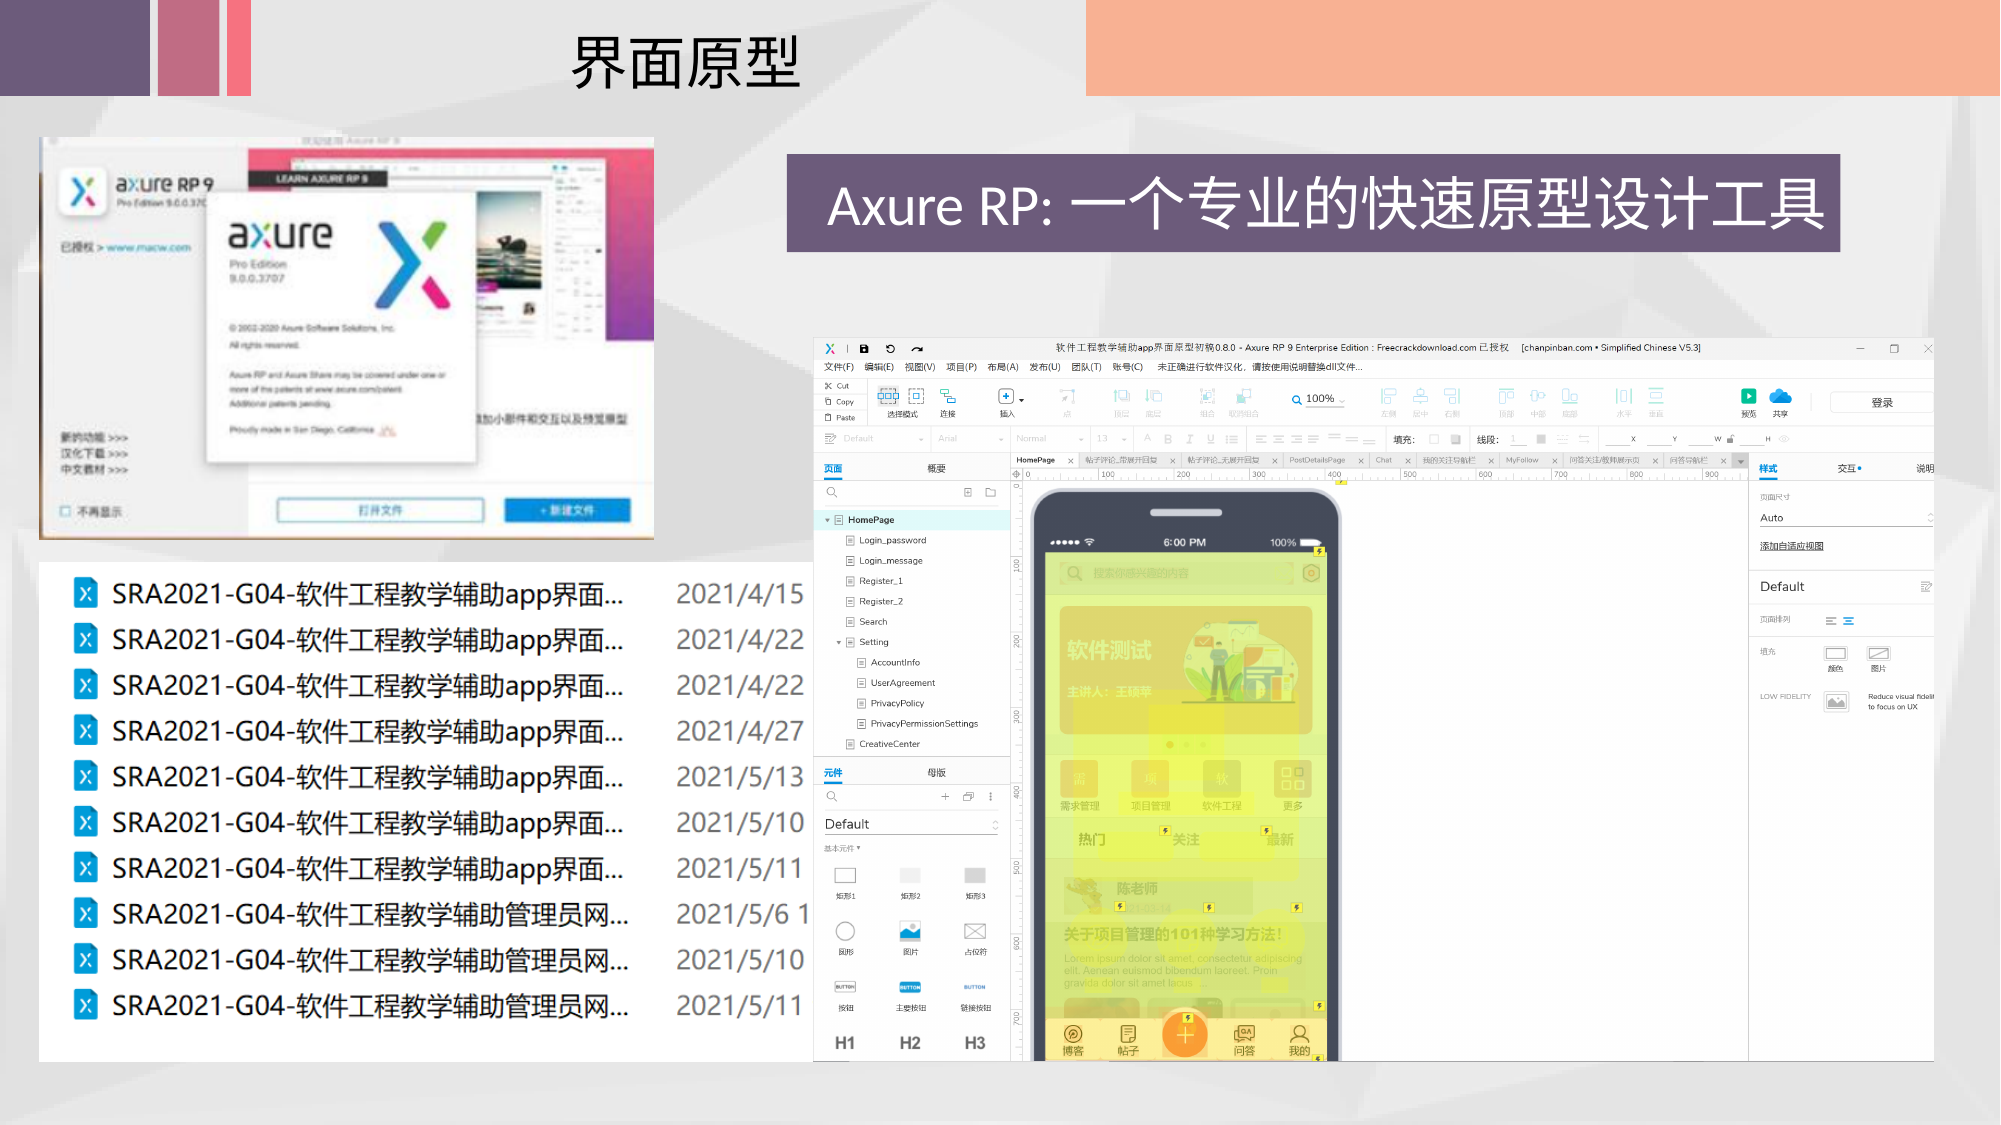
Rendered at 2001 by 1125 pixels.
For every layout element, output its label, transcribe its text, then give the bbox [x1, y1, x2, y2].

picture [0, 0, 2001, 1125]
text_box 界面原型 [554, 18, 818, 104]
text_box [157, 0, 220, 96]
text_box [786, 154, 1841, 253]
text_box [1086, 0, 2000, 96]
text_box [0, 0, 150, 96]
text_box [227, 0, 251, 96]
text_box Axure RP:一个专业的快速原型设计工具 [812, 159, 1842, 245]
